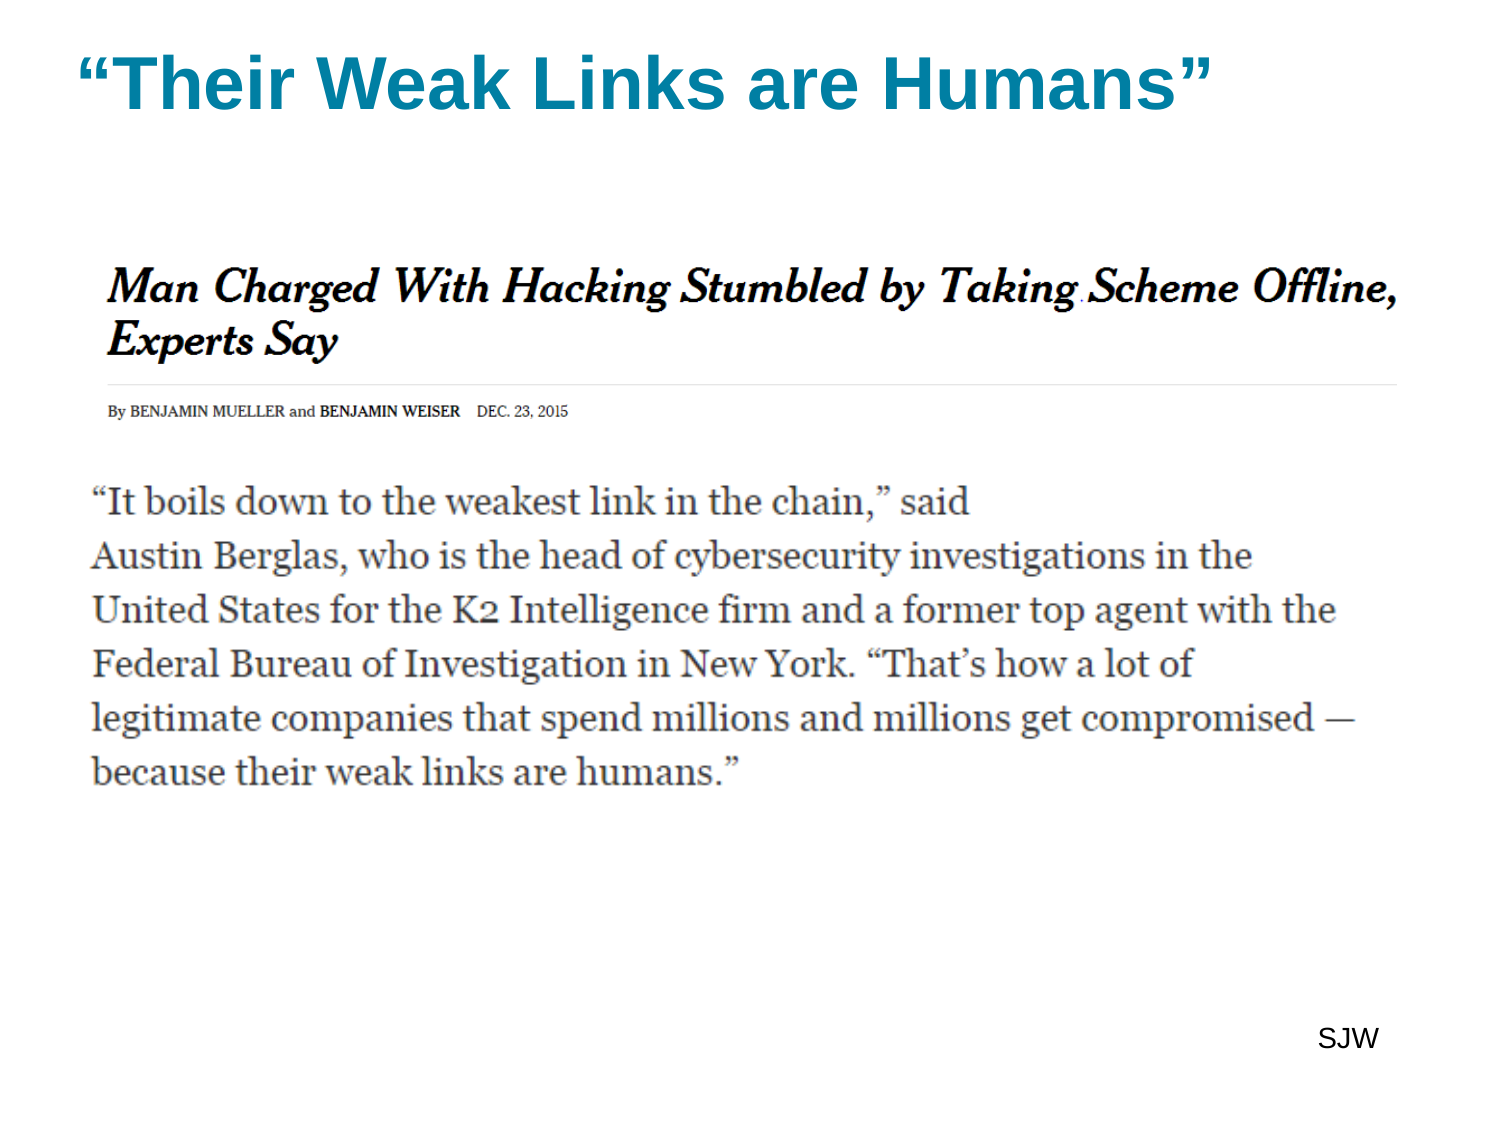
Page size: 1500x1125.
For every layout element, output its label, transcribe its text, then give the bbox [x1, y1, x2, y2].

text_box SJW [1302, 1012, 1395, 1062]
picture [101, 255, 1398, 429]
picture [74, 459, 1369, 799]
title “Their Weak Links are Humans” [75, 0, 1425, 177]
